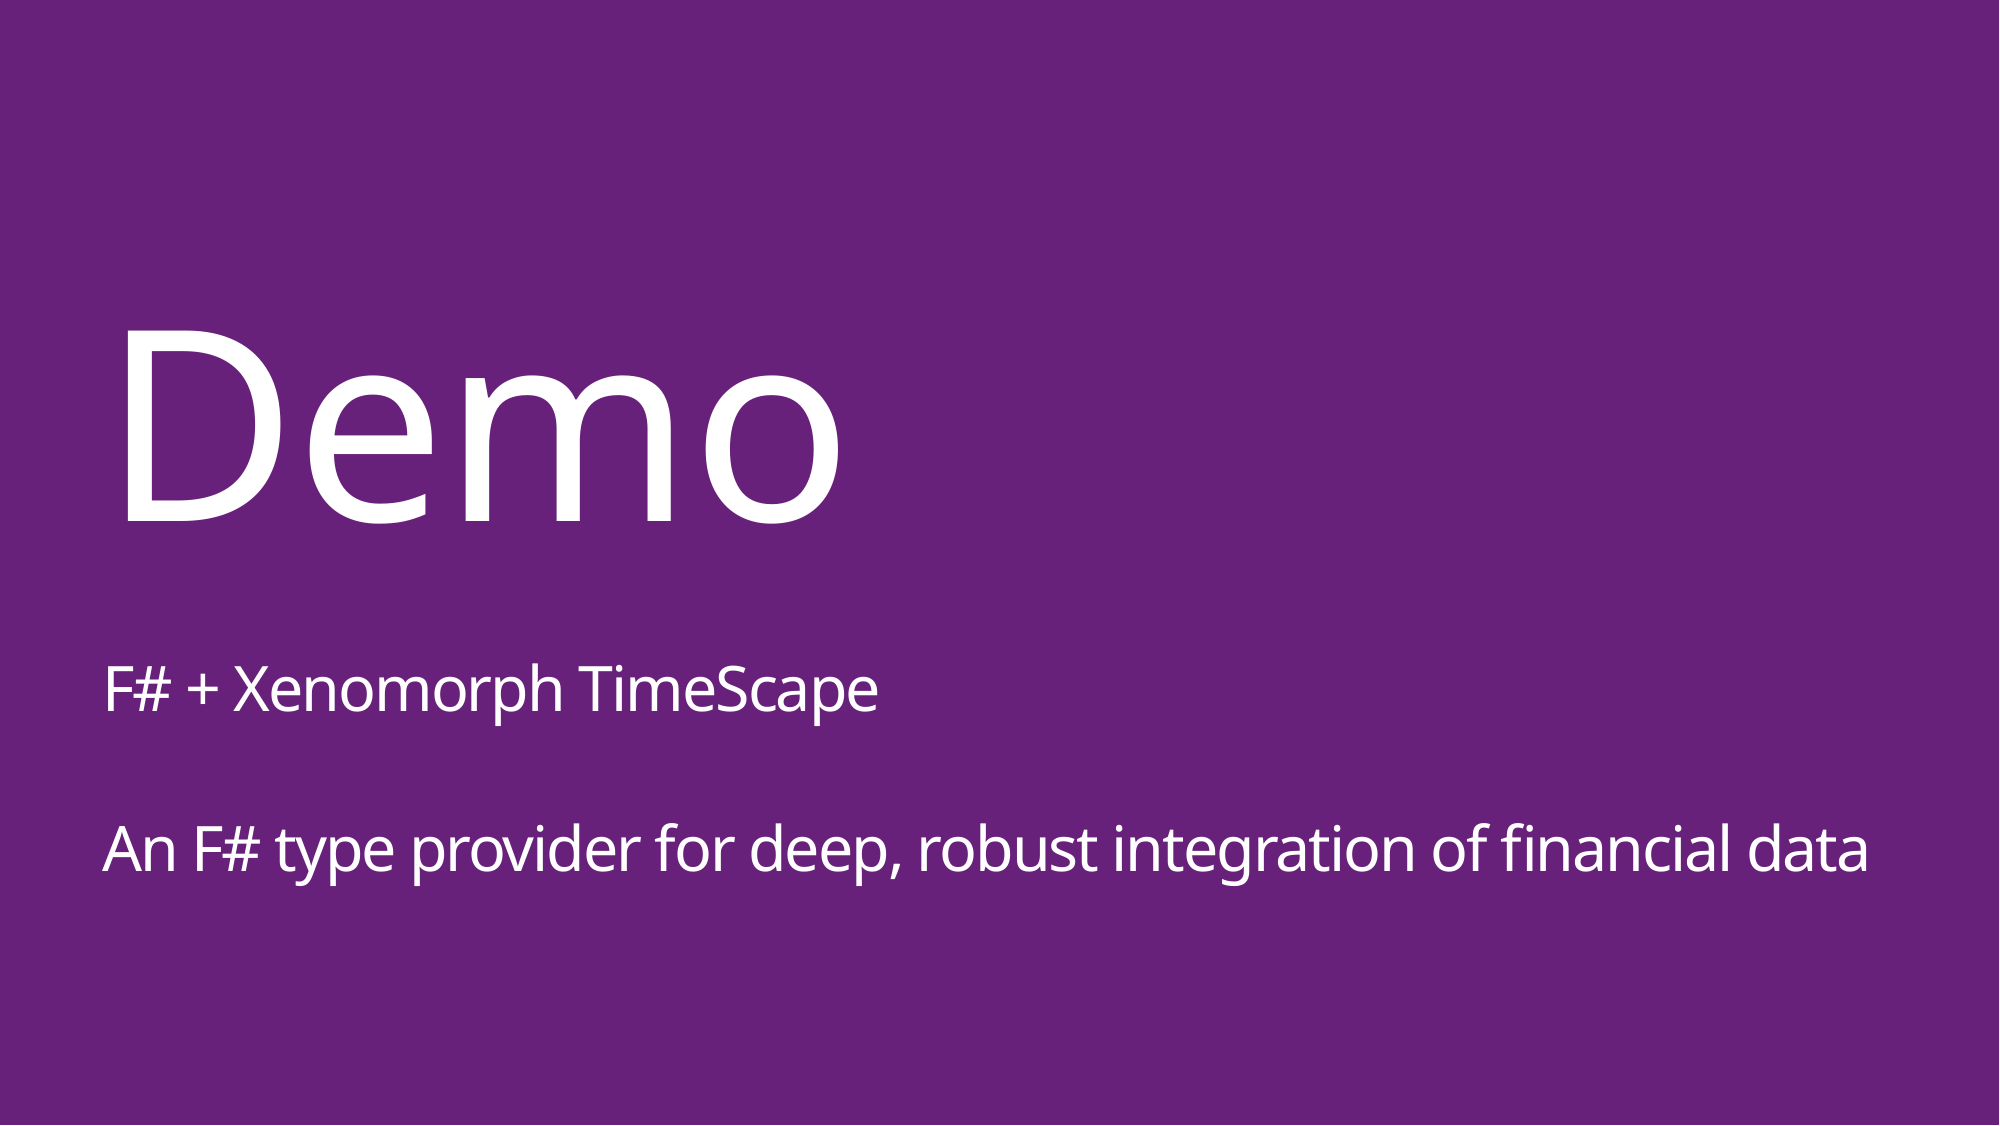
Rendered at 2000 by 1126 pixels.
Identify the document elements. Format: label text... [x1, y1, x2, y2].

list F# + Xenomorph TimeScape An F# type provider for deep, robust integration of financial data [102, 657, 1897, 941]
list Demo [102, 290, 1897, 640]
